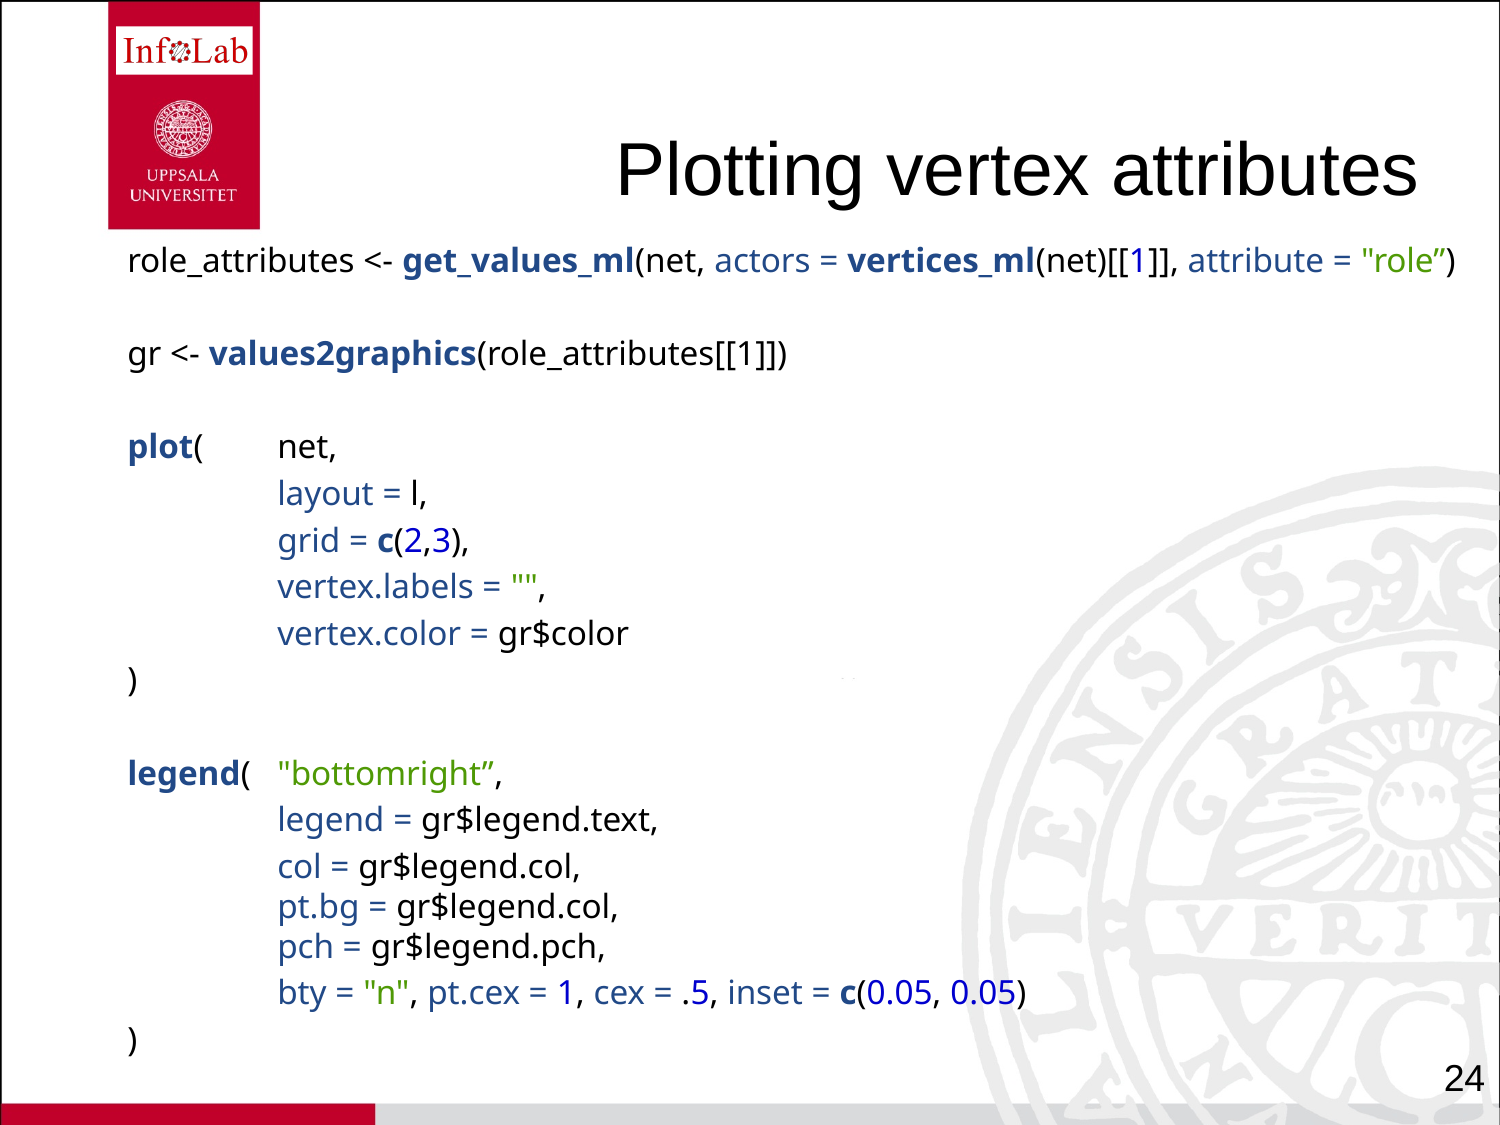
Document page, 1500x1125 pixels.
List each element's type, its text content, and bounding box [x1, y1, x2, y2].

list role_attributes <- get_values_ml(net, actors = vertices_ml(net)[[1]], attribute = "role”) gr <- values2graphics(role_attributes[[1]]) plot( net, layout = l, grid = c(2,3), vertex.labels = "", vertex.color = gr$color ) legend( "bottomright”, legend = gr$legend.text, col = gr$legend.col, pt.bg = gr$legend.col, pch = gr$legend.pch, bty = "n", pt.cex = 1, cex = .5, inset = c(0.05, 0.05) ) [112, 231, 1500, 1047]
title Plotting vertex attributes [289, 99, 1436, 231]
picture [0, 0, 1500, 1125]
